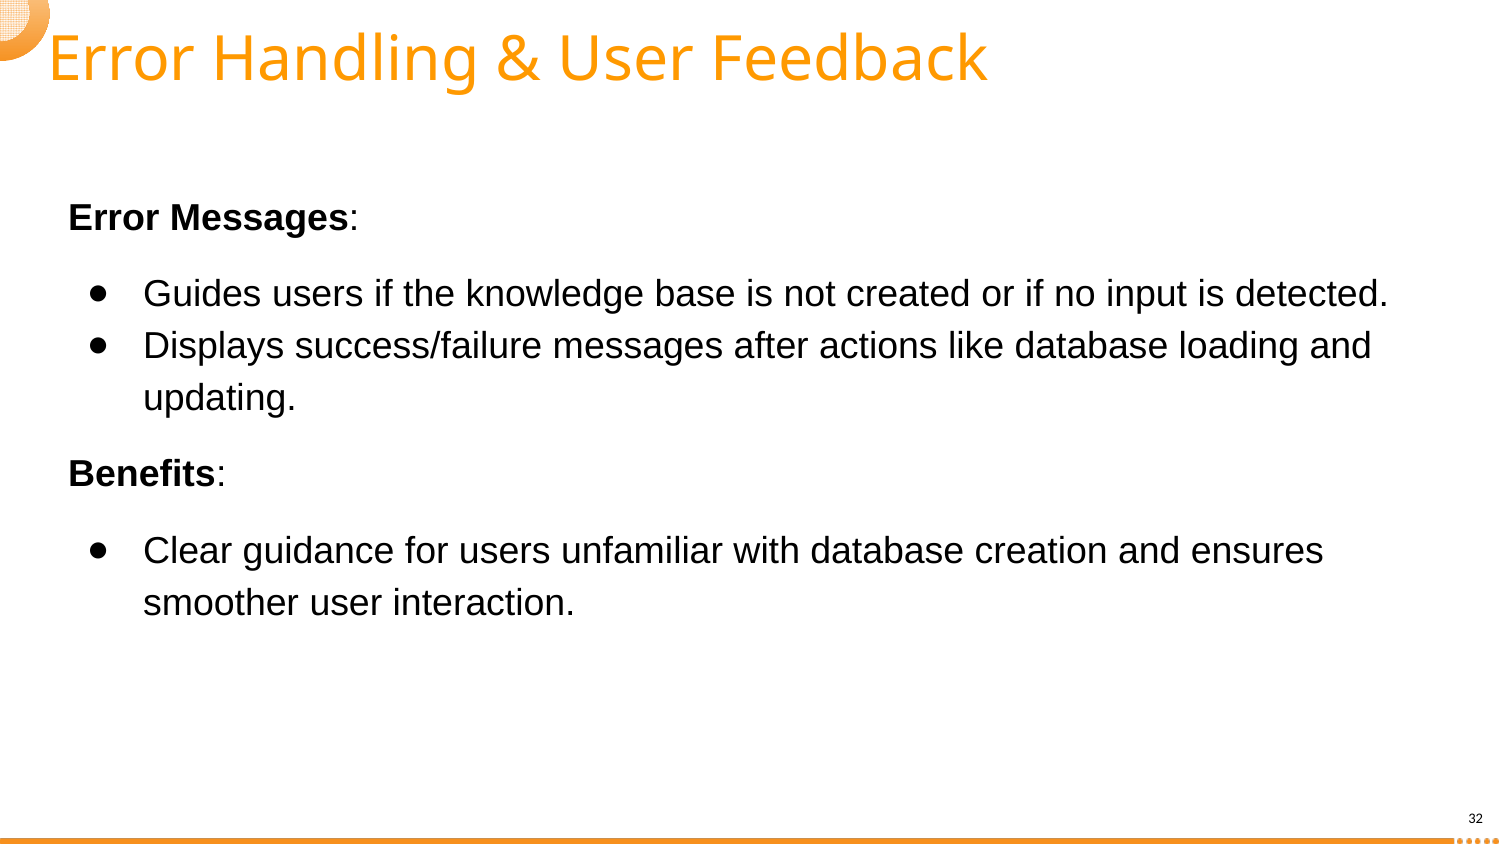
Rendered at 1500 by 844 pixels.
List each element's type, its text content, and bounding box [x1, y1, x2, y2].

title Error Handling & User Feedback [47, 26, 1432, 179]
list Error Messages: Guides users if the knowledge base is not created or if no input is detected. Displays success/failure messages after actions like database loading and updating. Benefits: Clear guidance for users unfamiliar with database creation and ensures smoother user interaction. [68, 192, 1432, 763]
picture [0, 837, 1500, 844]
